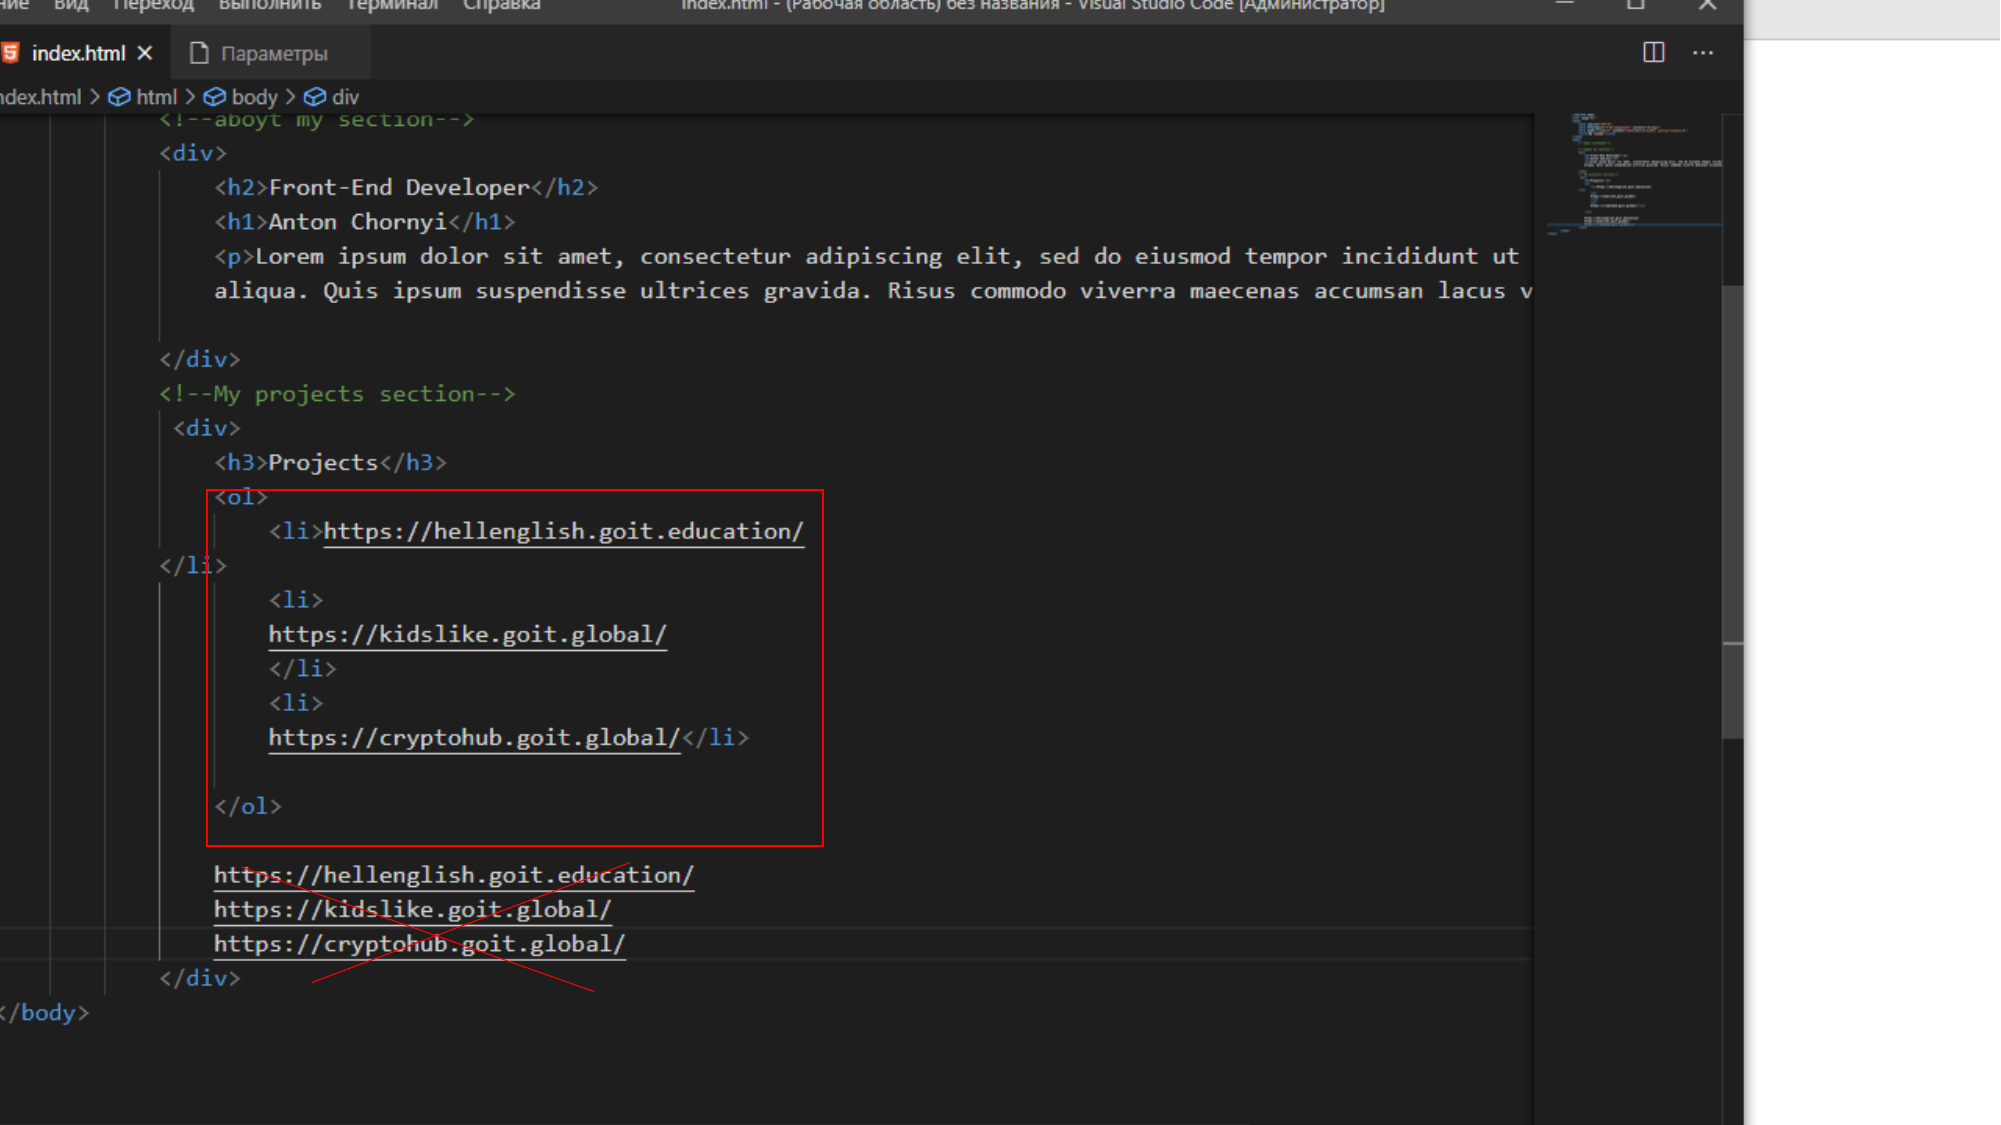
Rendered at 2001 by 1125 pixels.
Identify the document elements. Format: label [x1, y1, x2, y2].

picture [0, 0, 2000, 1125]
text_box [311, 862, 630, 983]
text_box [241, 866, 594, 992]
